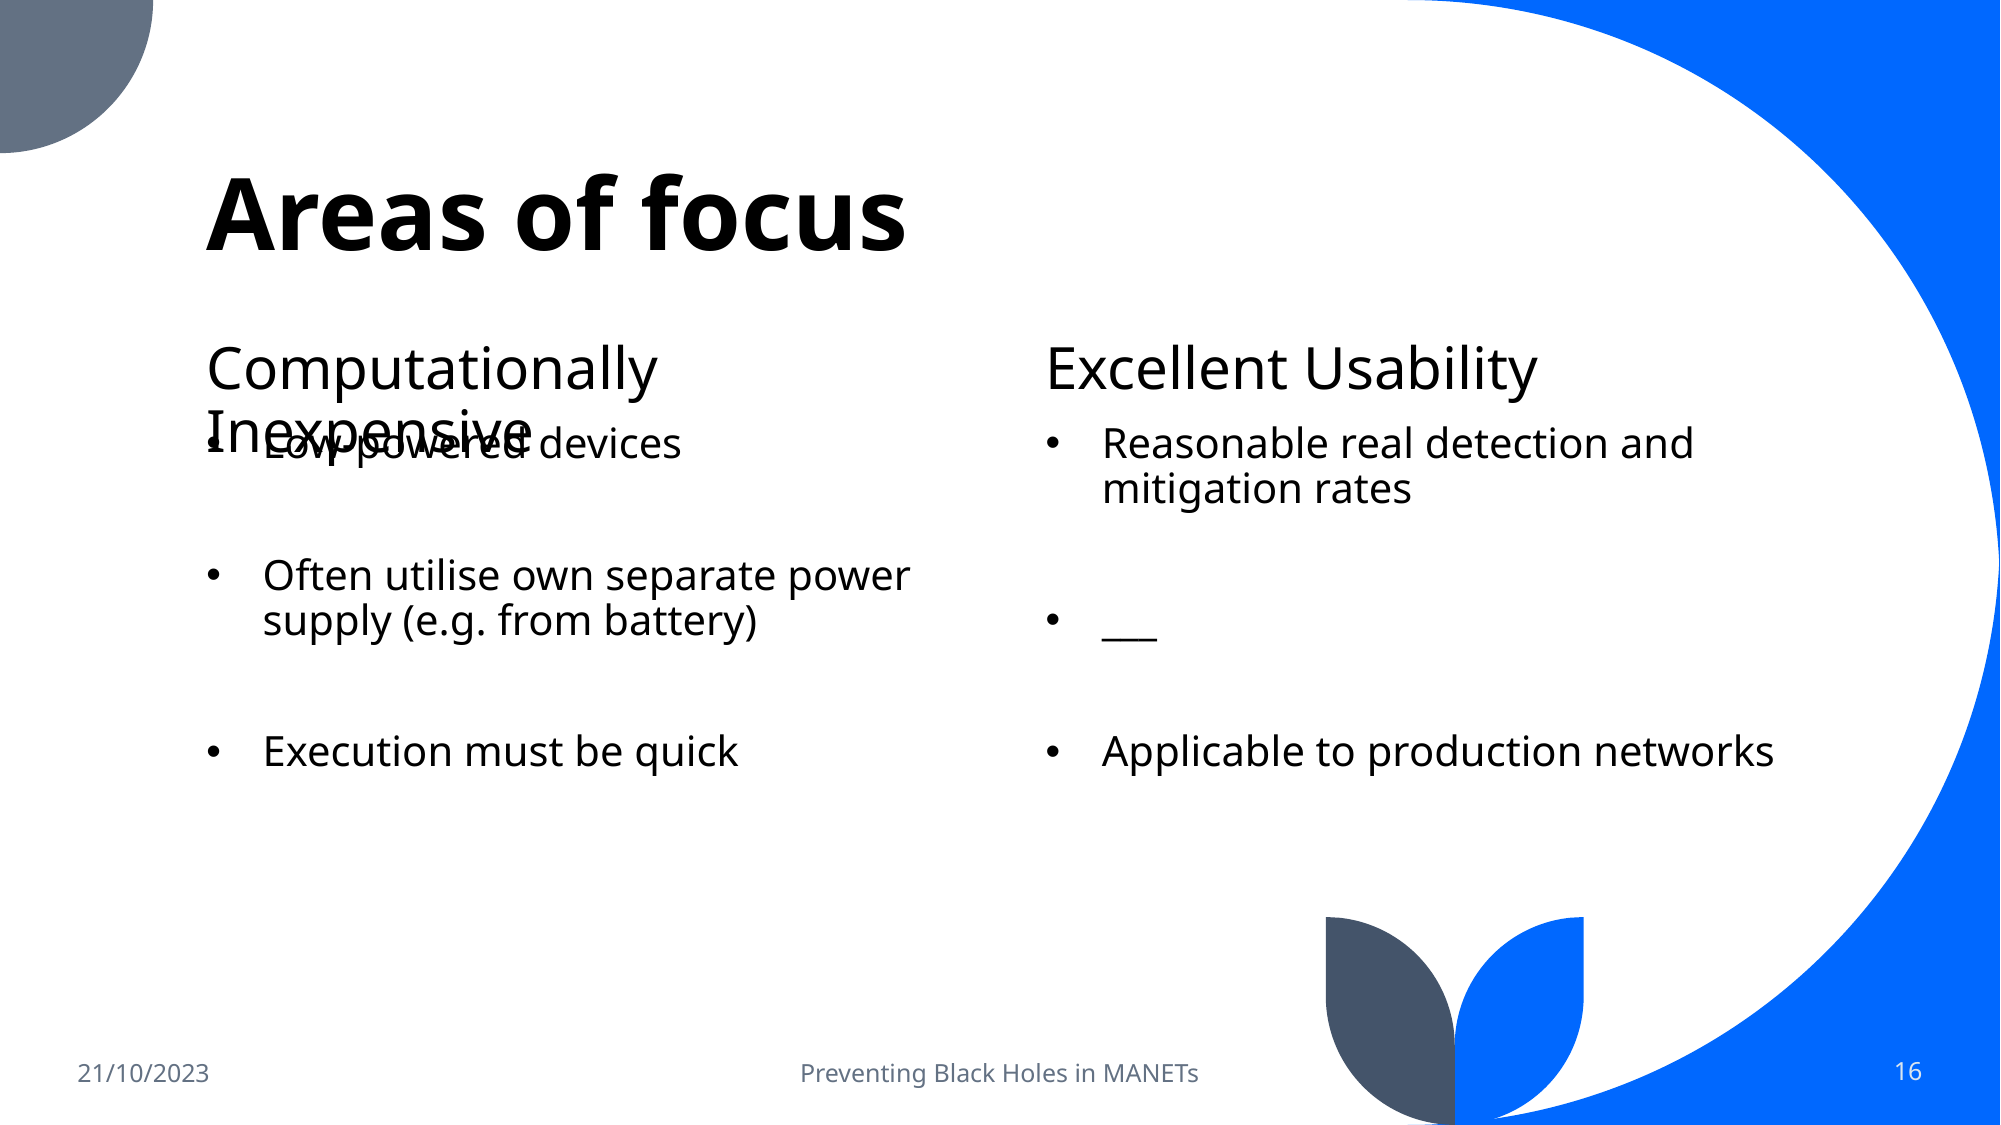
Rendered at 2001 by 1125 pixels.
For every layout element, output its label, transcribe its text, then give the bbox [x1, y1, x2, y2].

footer Preventing Black Holes in MANETs [662, 1042, 1338, 1103]
list Excellent Usability [1030, 332, 1796, 409]
slide_number 16 [1665, 1042, 1938, 1103]
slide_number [62, 1042, 513, 1103]
list Low-powered devices Often utilise own separate power supply (e.g. from battery) Execution must be quick [191, 414, 957, 879]
title Areas of focus [191, 22, 1796, 280]
list Reasonable real detection and mitigation rates ___ Applicable to production networks [1030, 414, 1796, 879]
list Computationally Inexpensive [191, 332, 957, 409]
